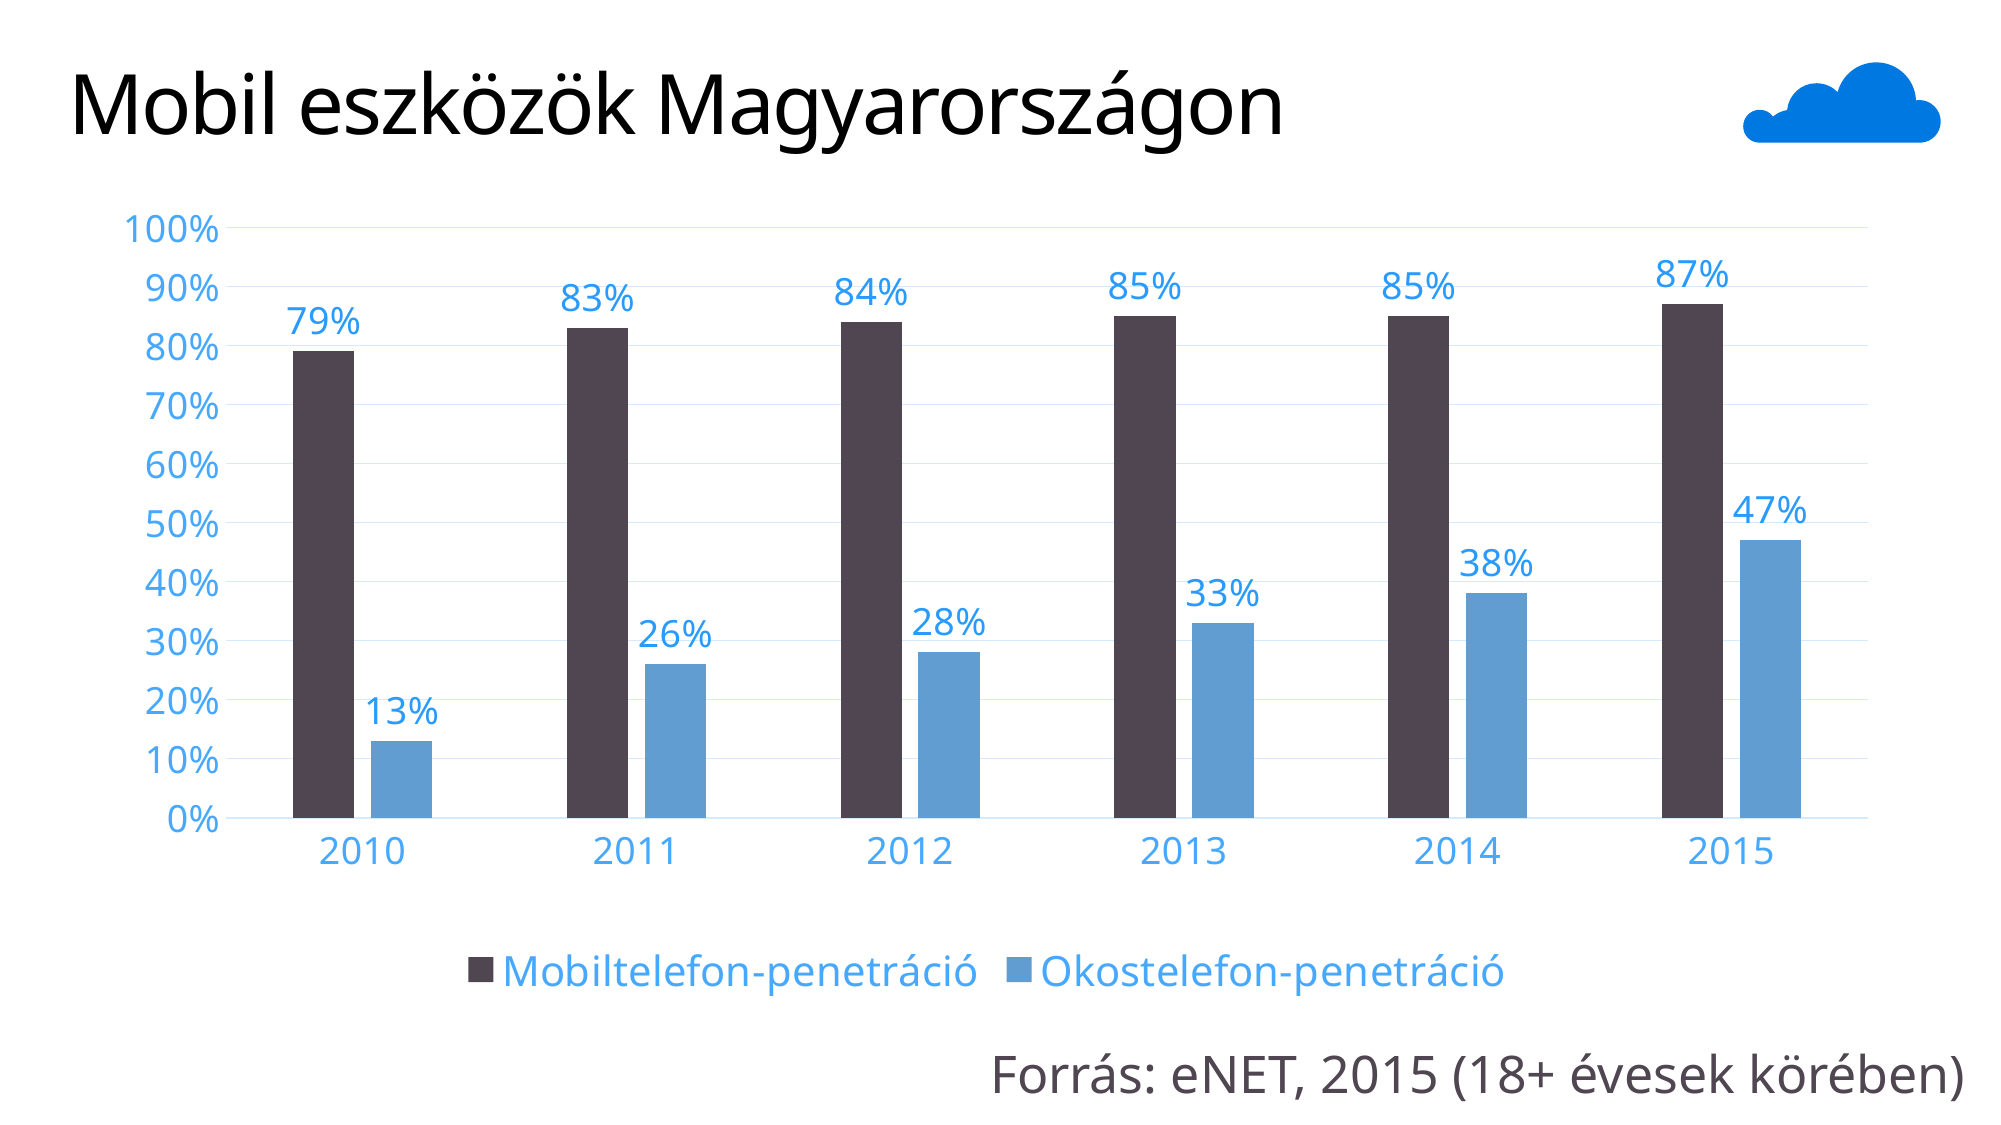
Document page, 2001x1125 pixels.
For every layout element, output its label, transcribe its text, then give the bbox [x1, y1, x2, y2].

chart [81, 163, 1894, 1008]
title Mobil eszközök Magyarországon [44, 47, 1957, 196]
list Forrás: eNET, 2015 (18+ évesek körében) [966, 1026, 2000, 1121]
